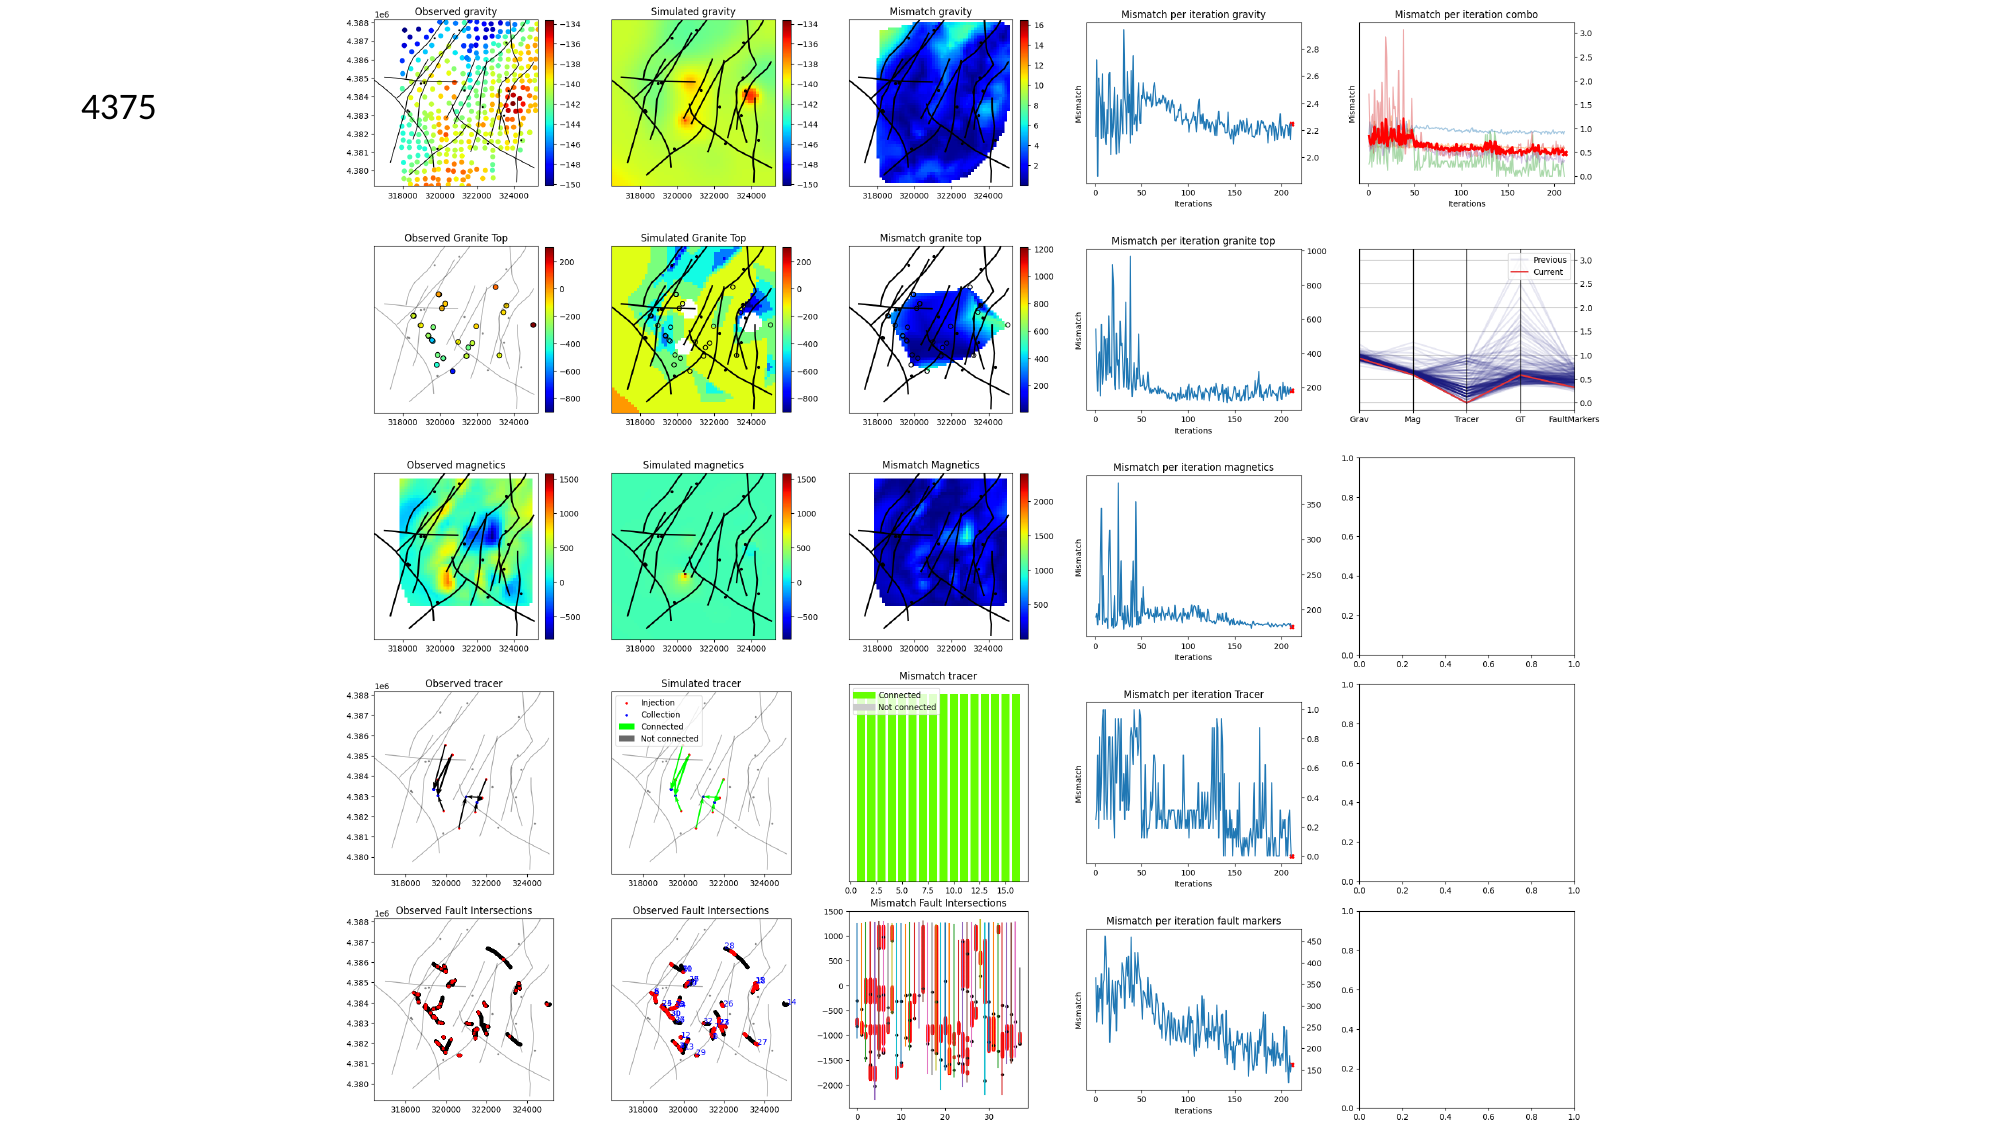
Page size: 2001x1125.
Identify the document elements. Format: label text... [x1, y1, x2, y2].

text_box 4375 [66, 74, 172, 135]
picture [340, 1, 1605, 1125]
